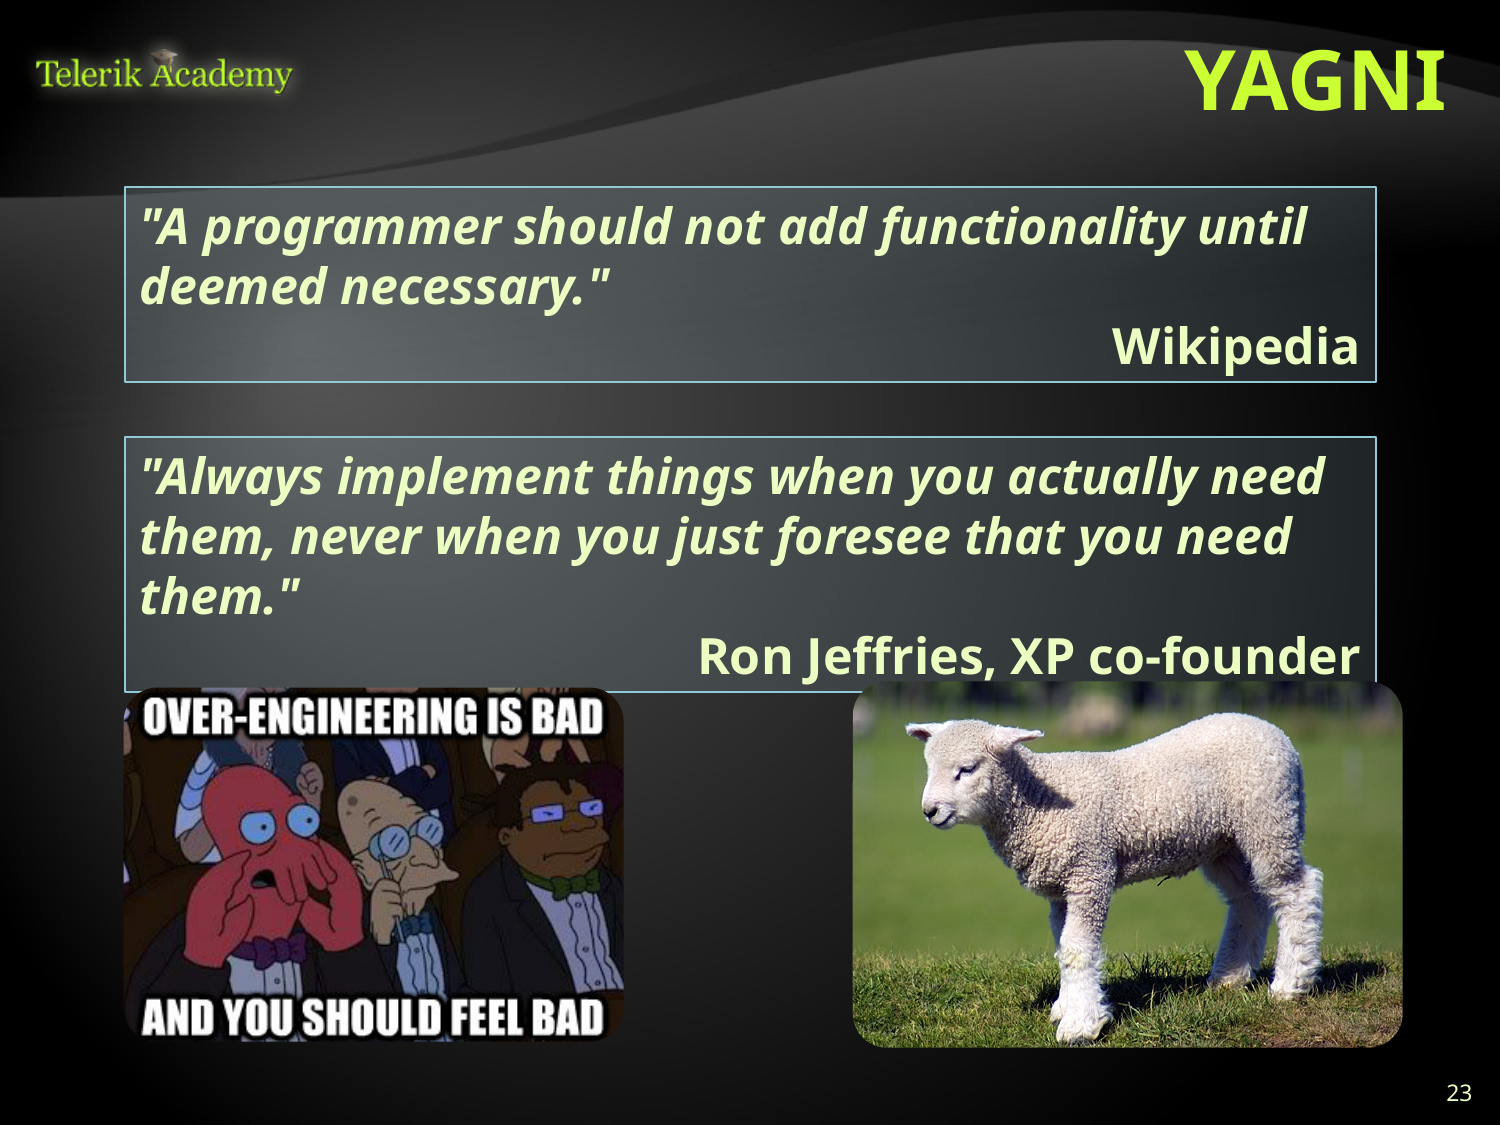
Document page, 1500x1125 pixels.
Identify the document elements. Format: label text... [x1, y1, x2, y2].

text_box "A programmer should not add functionality until deemed necessary." Wikipedia [125, 187, 1376, 383]
title YAGNI [300, 16, 1463, 155]
slide_number 23 [1412, 1074, 1488, 1113]
picture [0, 0, 1500, 1125]
text_box "Always implement things when you actually need them, never when you just foresee that you need them." Ron Jeffries, XP co-founder [125, 437, 1376, 693]
